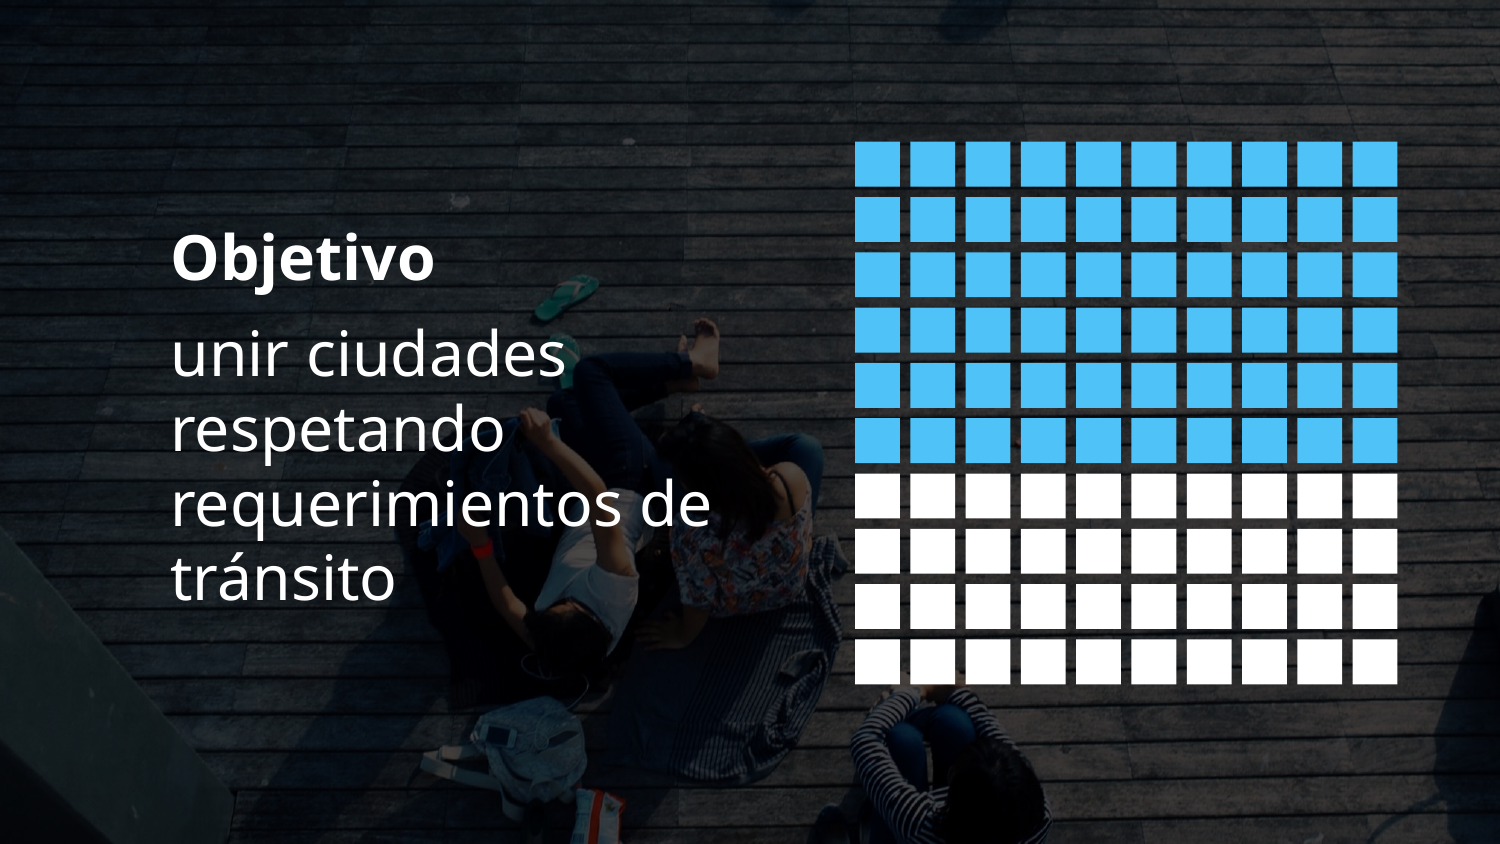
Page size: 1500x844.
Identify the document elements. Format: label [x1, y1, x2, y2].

text_box [854, 141, 1398, 685]
picture [0, 0, 1500, 844]
